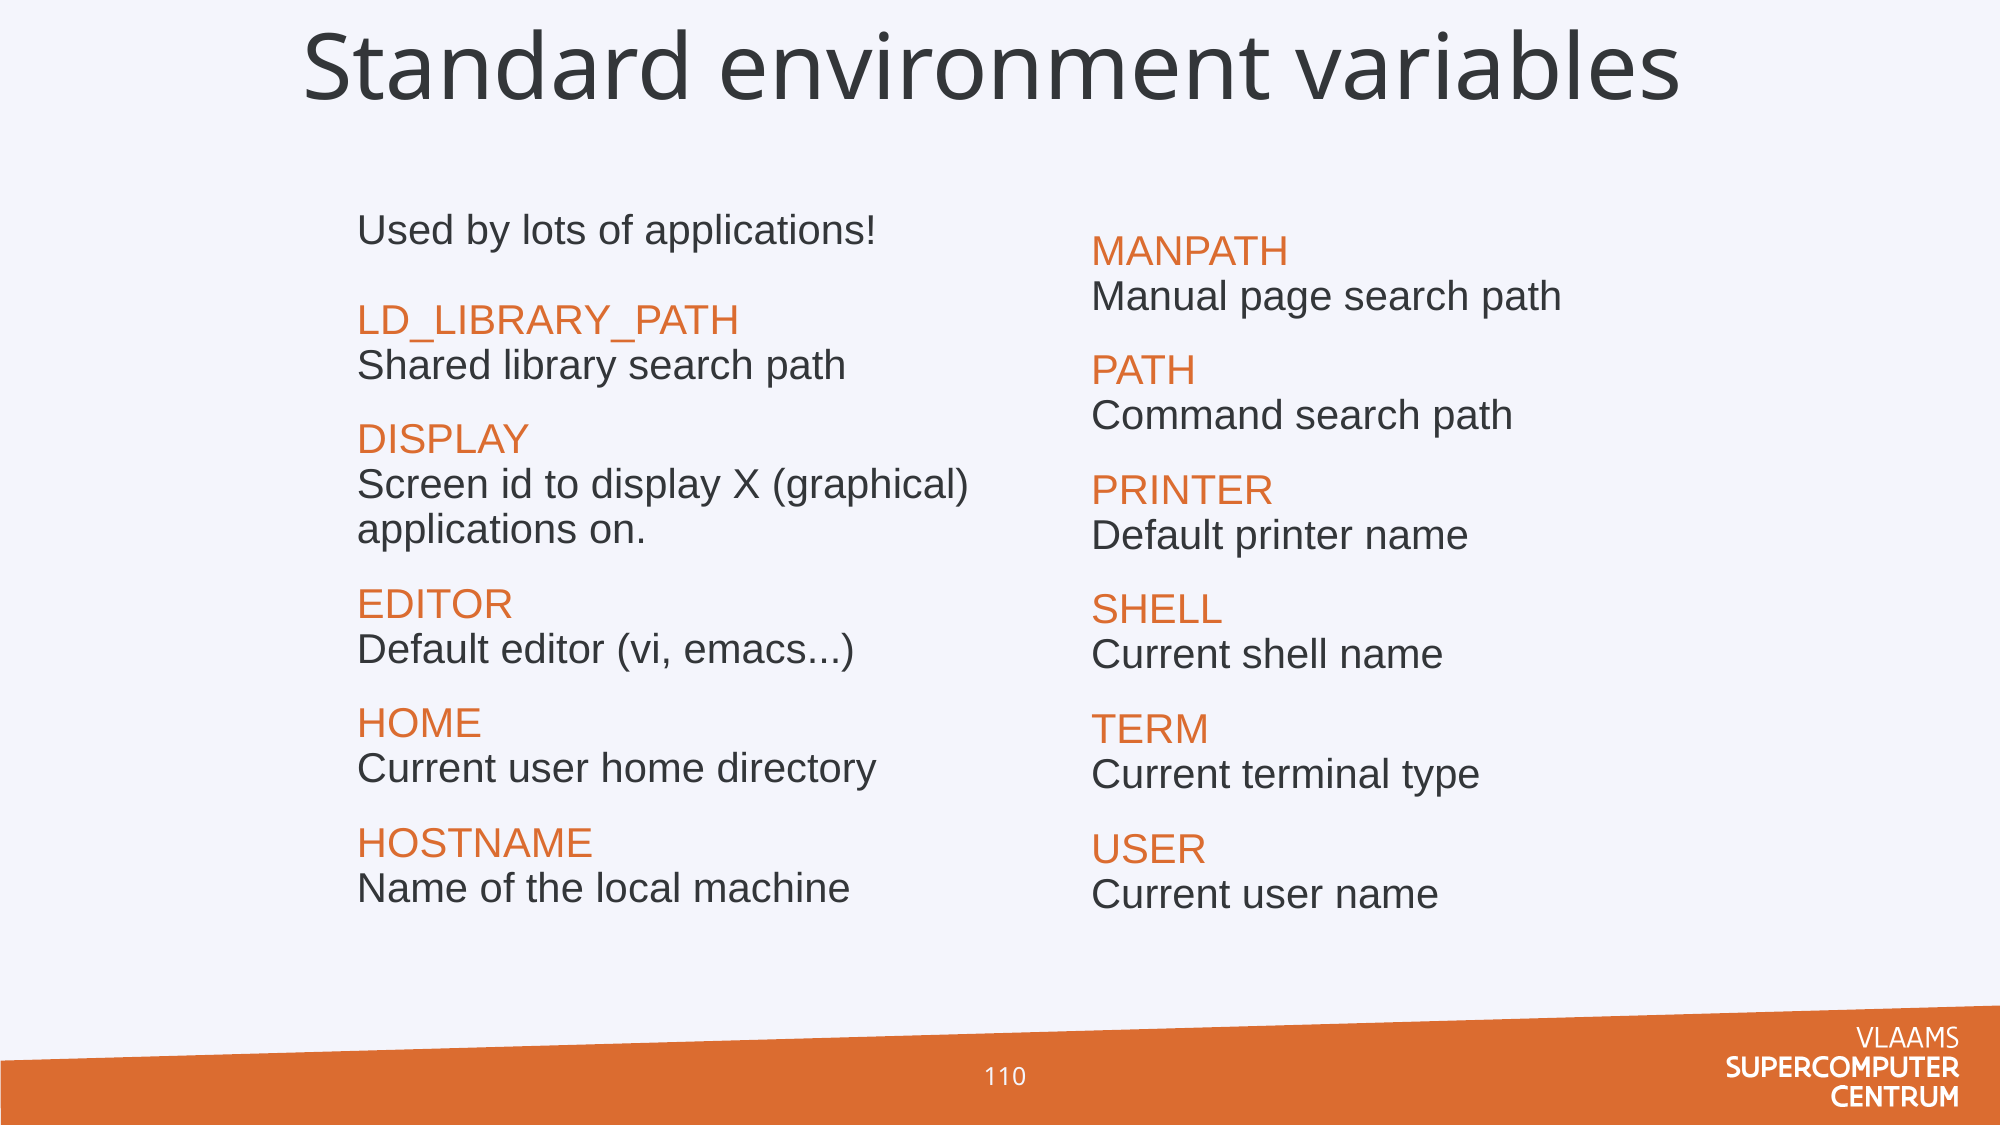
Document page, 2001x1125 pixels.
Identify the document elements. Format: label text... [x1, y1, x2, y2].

title Standard environment variables [248, 0, 1738, 164]
slide_number 110 [958, 1047, 1042, 1108]
picture [1725, 1021, 1960, 1117]
list MANPATH Manual page search path PATH Command search path PRINTER Default printer name SHELL Current shell name TERM Current terminal type USER Current user name [1075, 221, 1765, 925]
list Used by lots of applications! LD_LIBRARY_PATH Shared library search path DISPLAY Screen id to display X (graphical) applications on. EDITOR Default editor (vi, emacs...) HOME Current user home directory HOSTNAME Name of the local machine [341, 200, 1031, 920]
